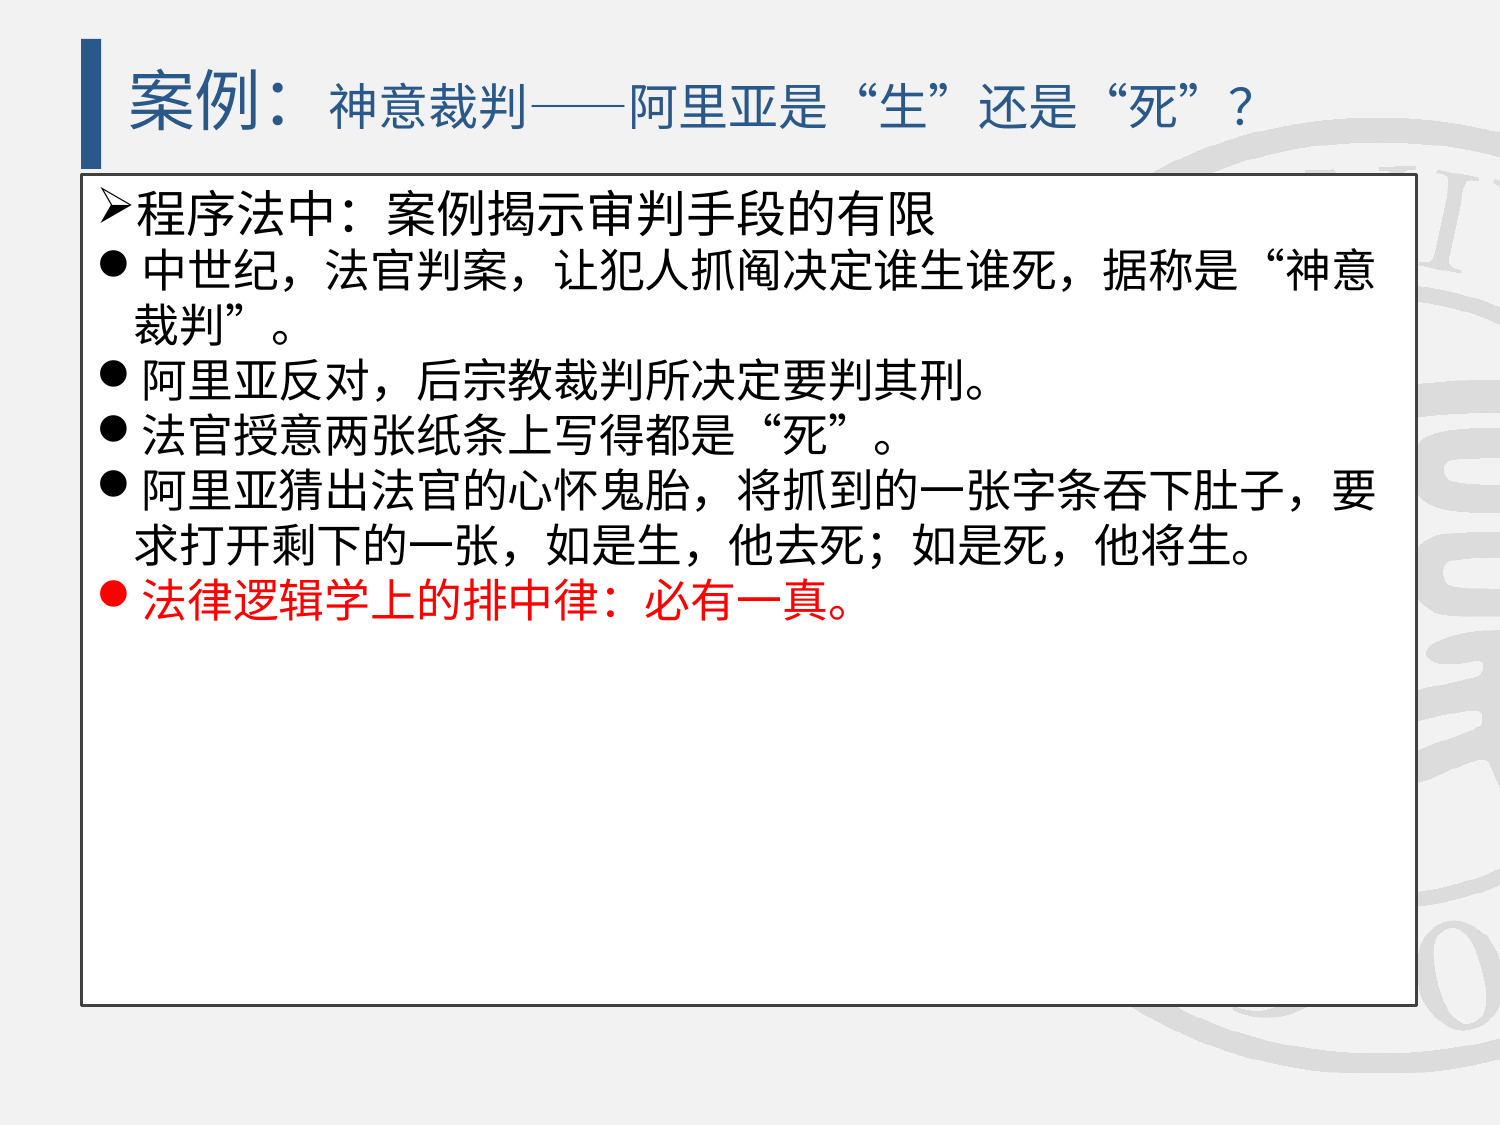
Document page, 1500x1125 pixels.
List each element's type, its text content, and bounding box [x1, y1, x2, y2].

title 案例：神意裁判——阿里亚是“生”还是“死”？ [113, 49, 1387, 159]
list 程序法中：案例揭示审判手段的有限 中世纪，法官判案，让犯人抓阄决定谁生谁死，据称是“神意裁判”。 阿里亚反对，后宗教裁判所决定要判其刑。 法官授意两张纸条上写得都是“死”。 阿里亚猜出法官的心怀鬼胎，将抓到的一张字条吞下肚子，要求打开剩下的一张，如是生，他去死；如是死，他将生。 法律逻辑学上的排中律：必有一真。 [81, 174, 1417, 1006]
